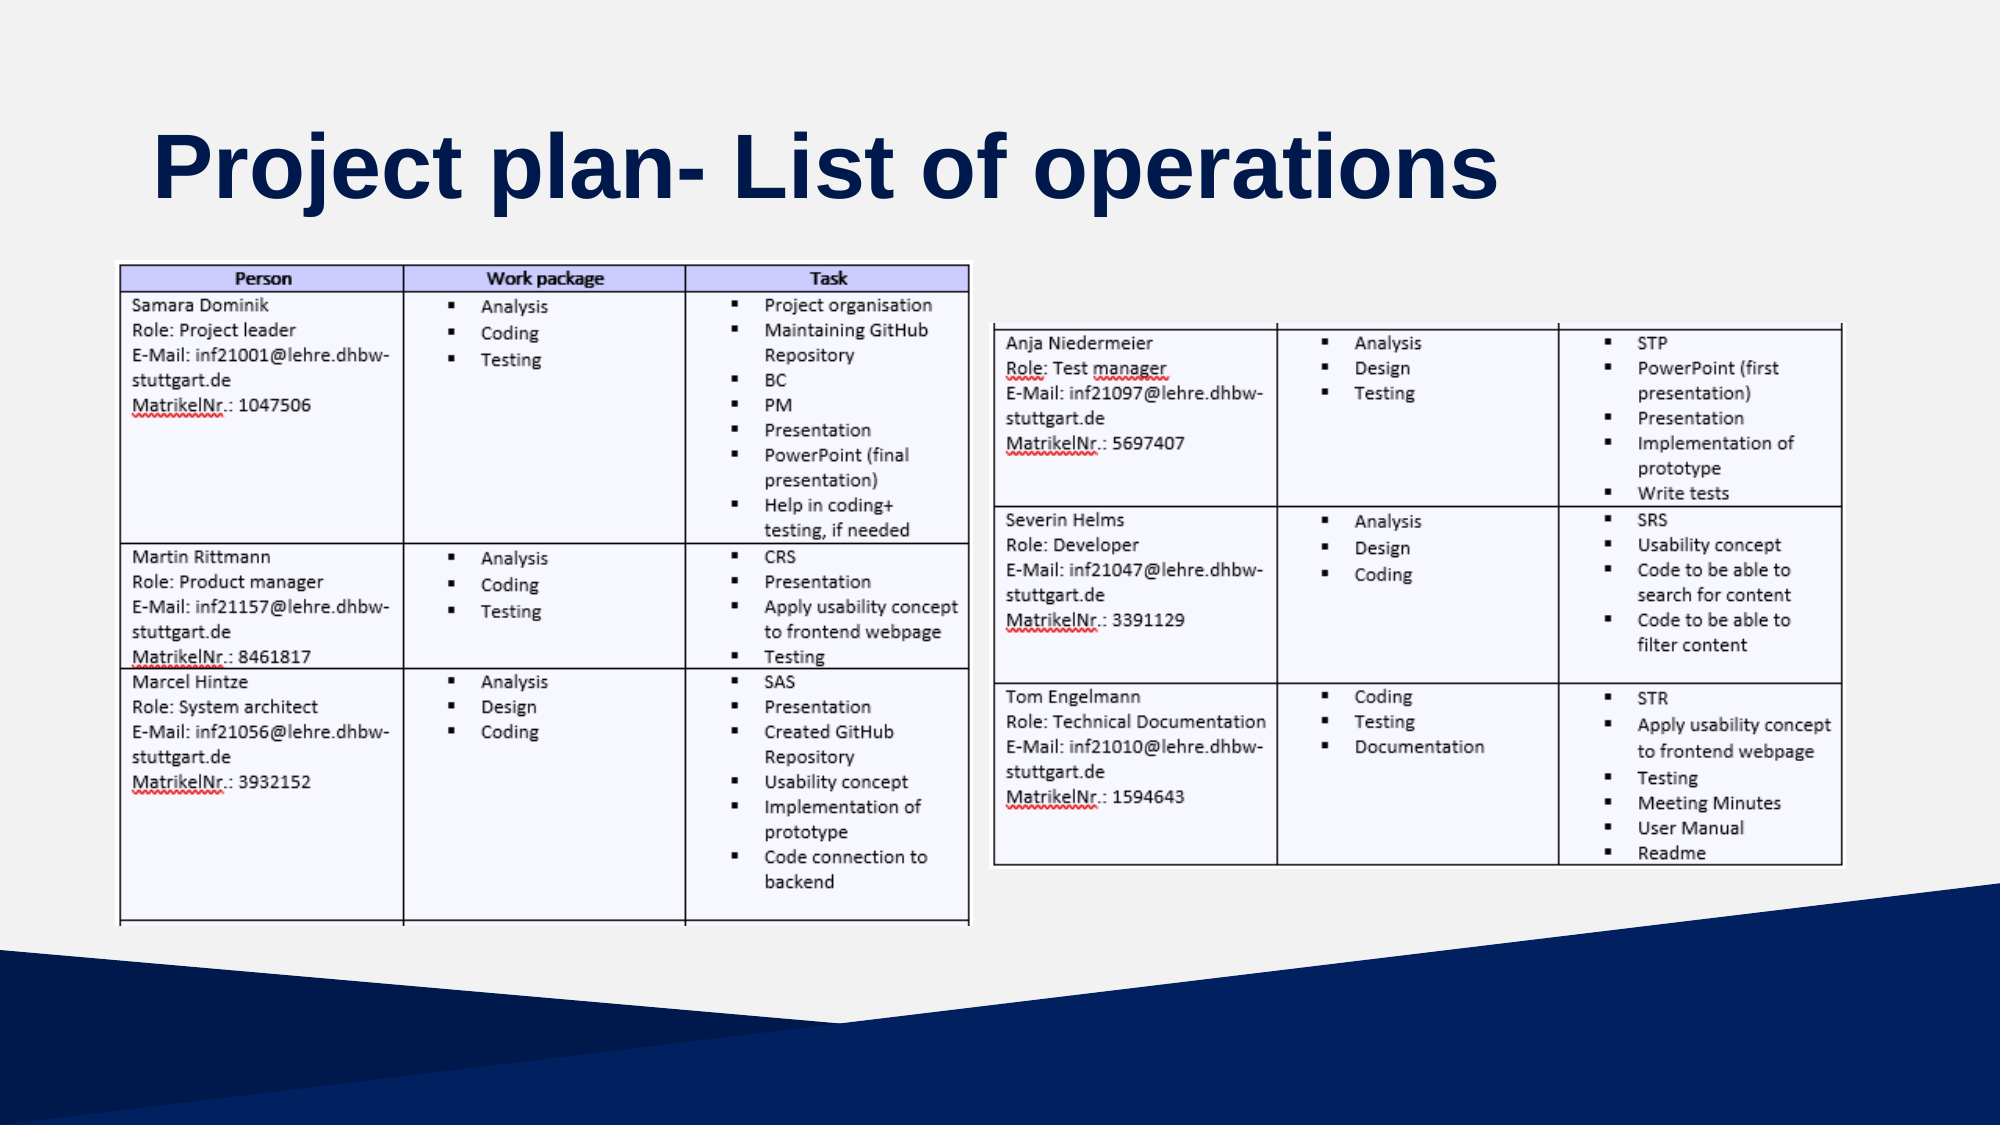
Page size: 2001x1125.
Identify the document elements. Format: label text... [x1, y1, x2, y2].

picture [989, 323, 1846, 869]
title Project plan- List of operations [137, 59, 1863, 278]
picture [115, 260, 973, 926]
